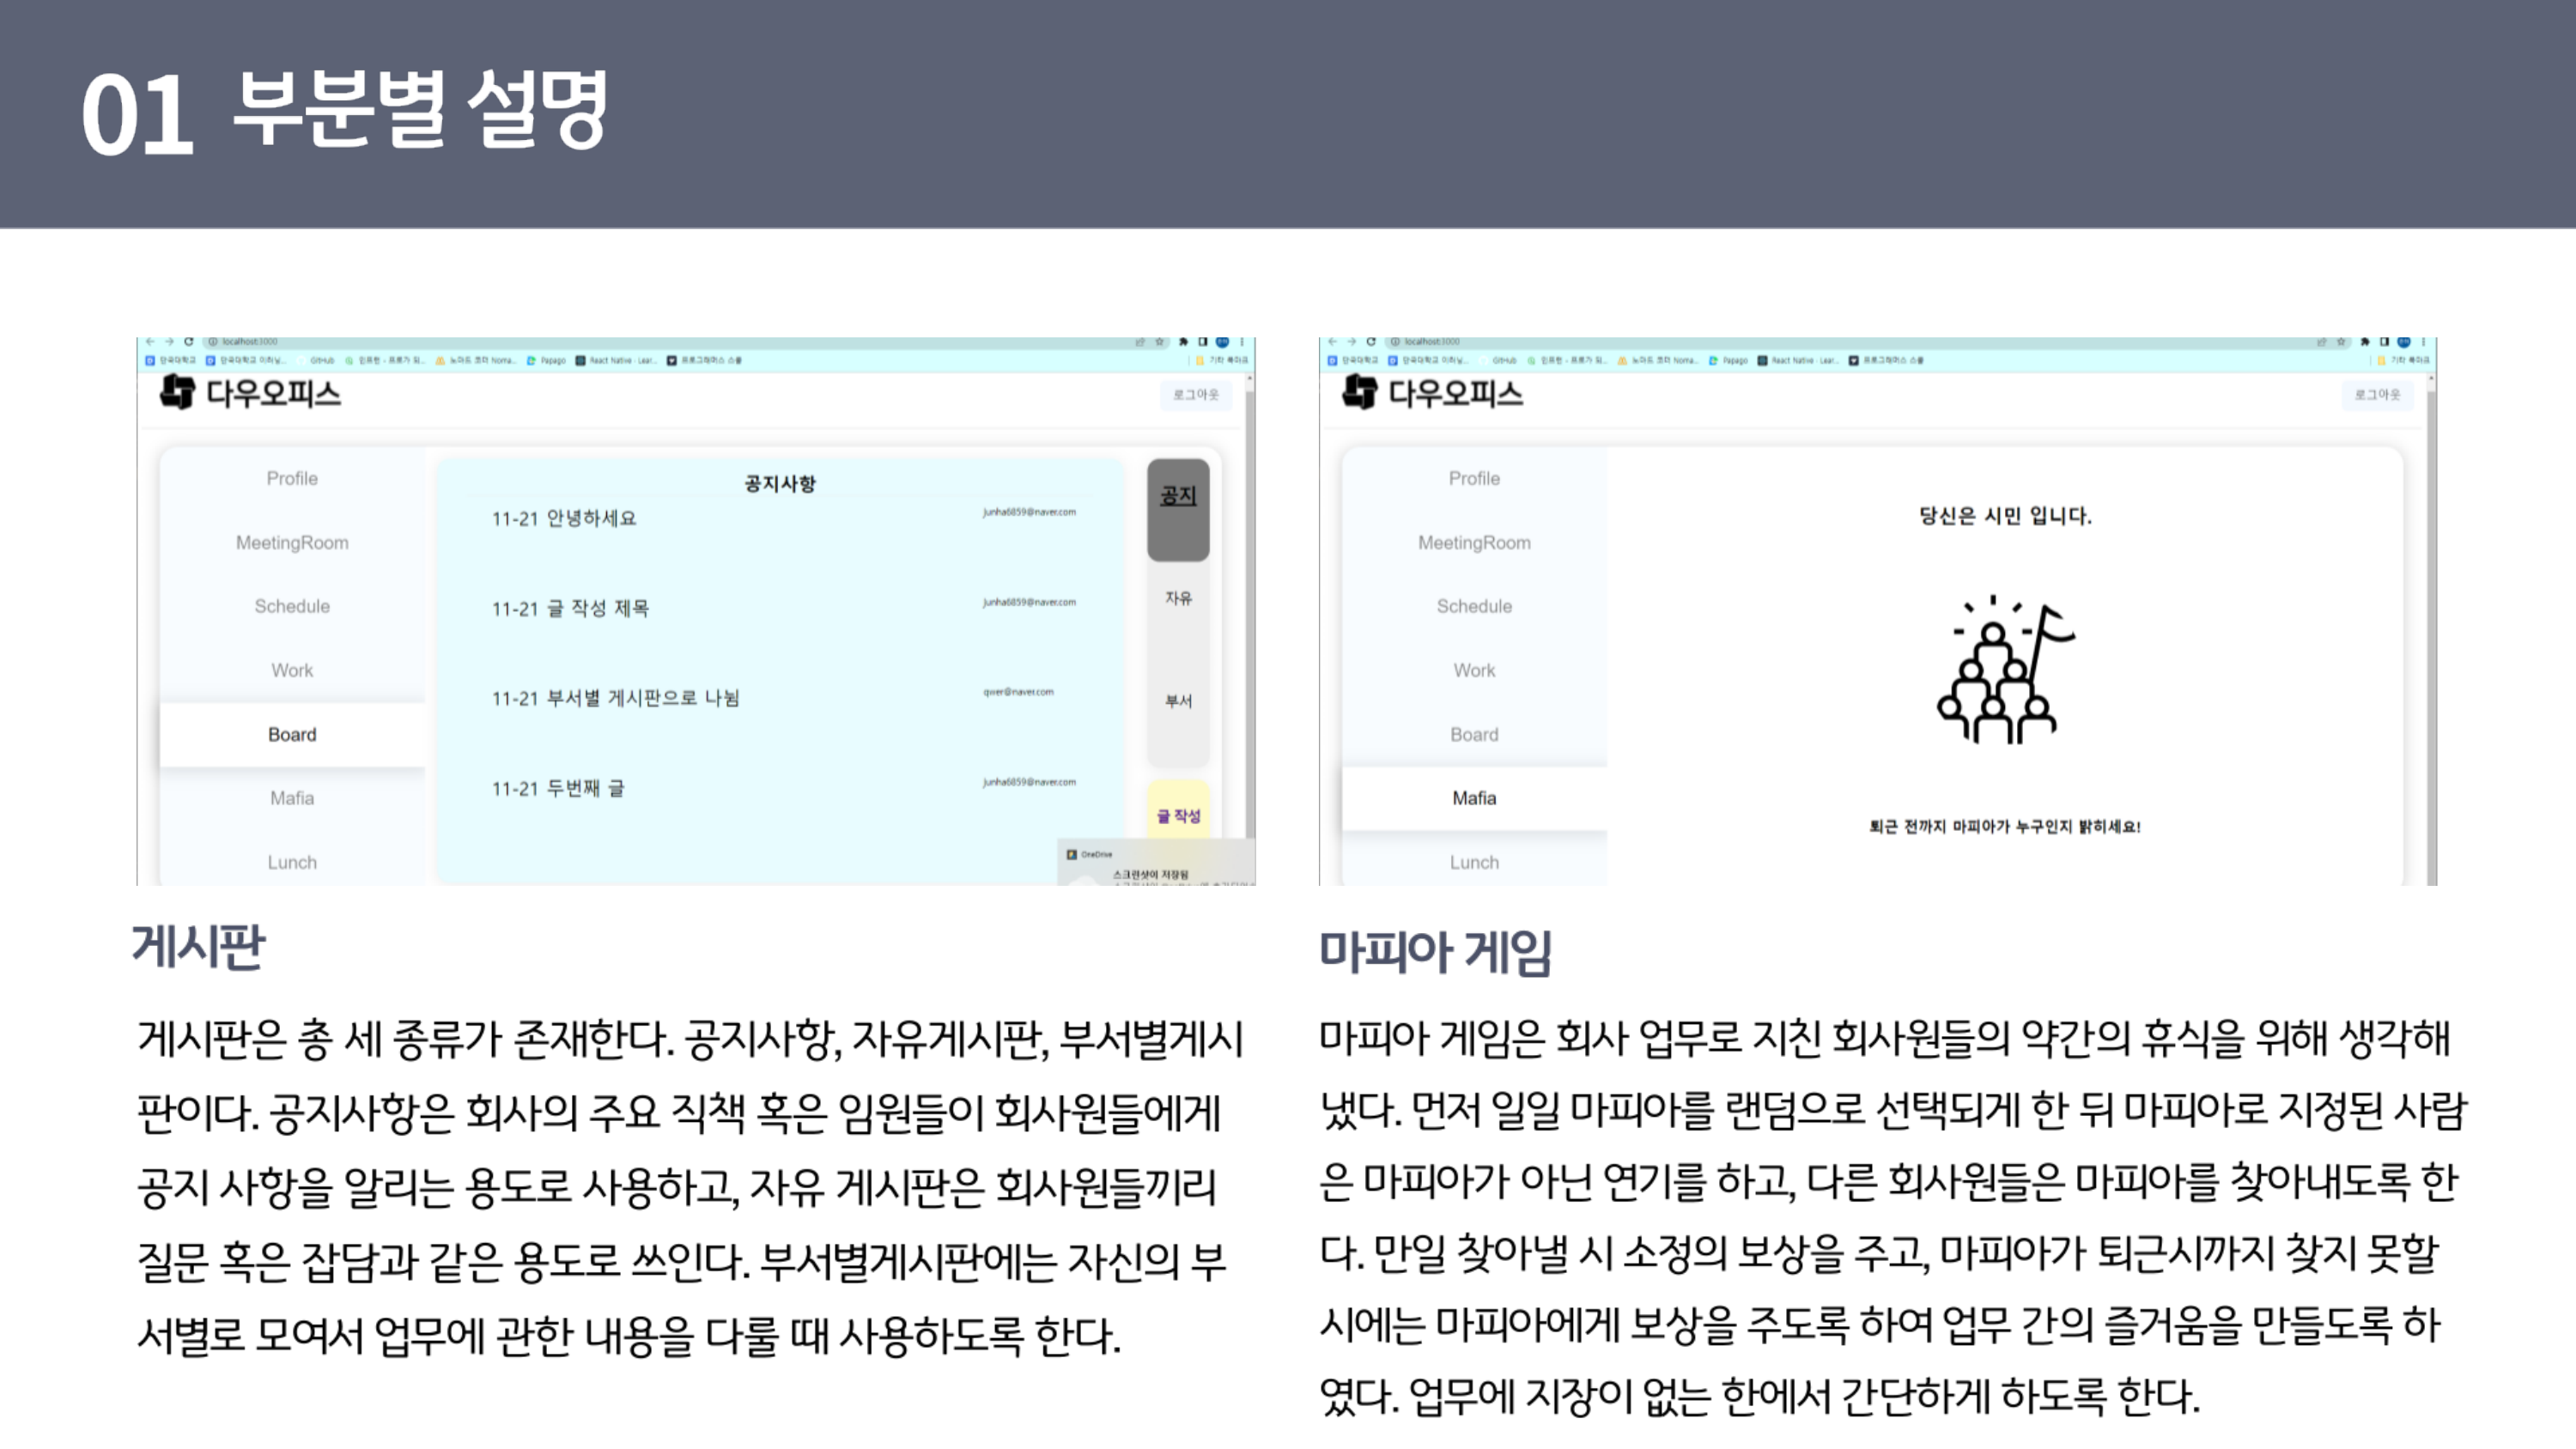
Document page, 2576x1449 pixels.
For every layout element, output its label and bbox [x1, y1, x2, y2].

picture [130, 1002, 1265, 1393]
text_box [0, 0, 2576, 229]
text_box [137, 337, 1257, 886]
text_box [1319, 337, 2439, 886]
picture [123, 902, 293, 997]
picture [63, 18, 647, 205]
picture [1310, 902, 2490, 1440]
